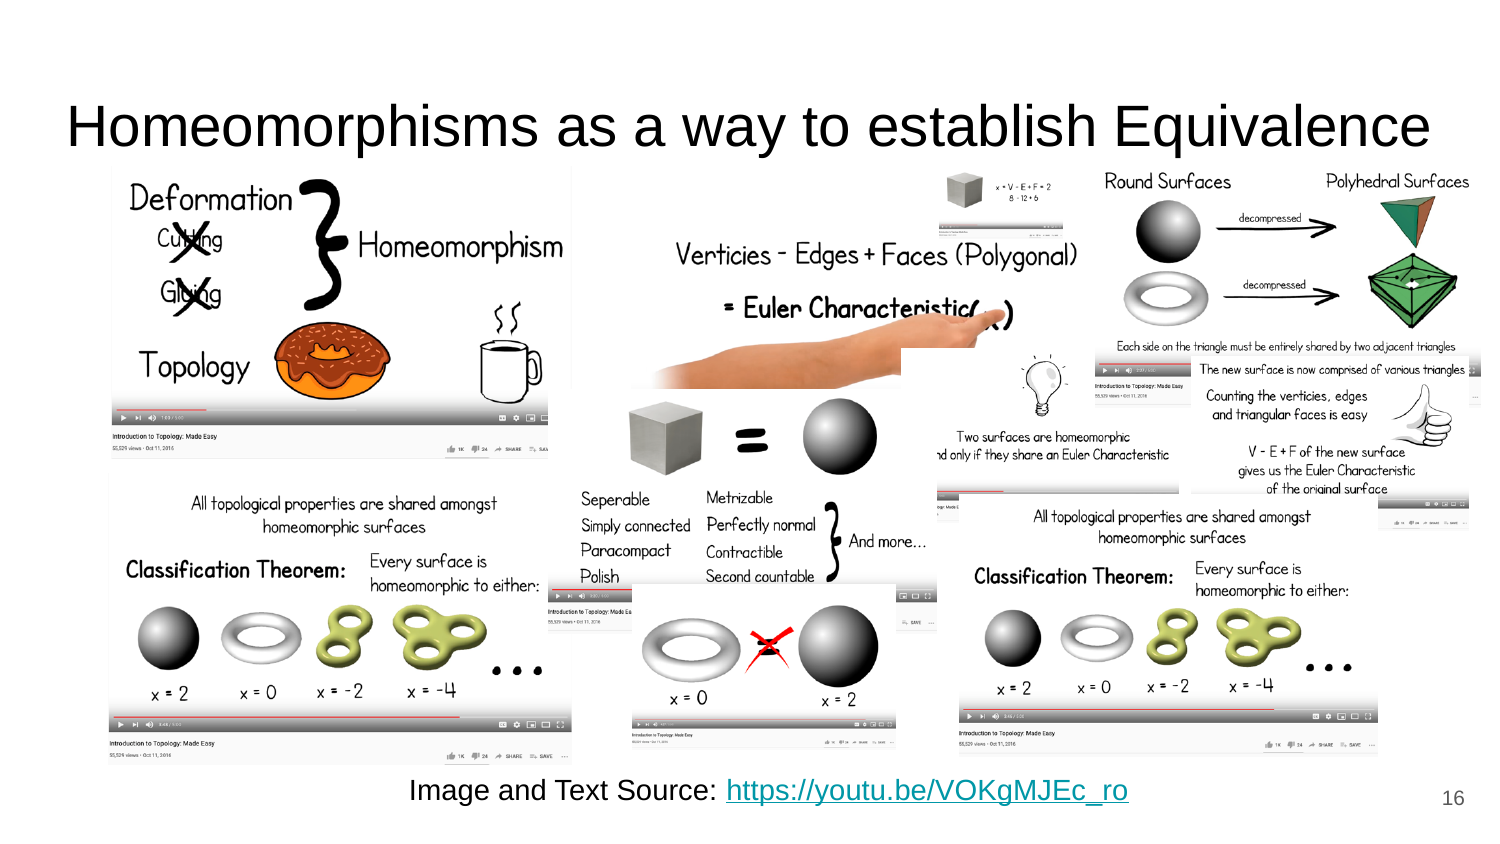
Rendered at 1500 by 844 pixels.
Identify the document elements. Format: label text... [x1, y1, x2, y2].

picture [107, 161, 1482, 766]
slide_number 16 [1389, 764, 1480, 830]
text_box Image and Text Source: https://youtu.be/VOKgMJEc_ro [394, 763, 1144, 814]
title Homeomorphisms as a way to establish Equivalence [51, 72, 1449, 167]
